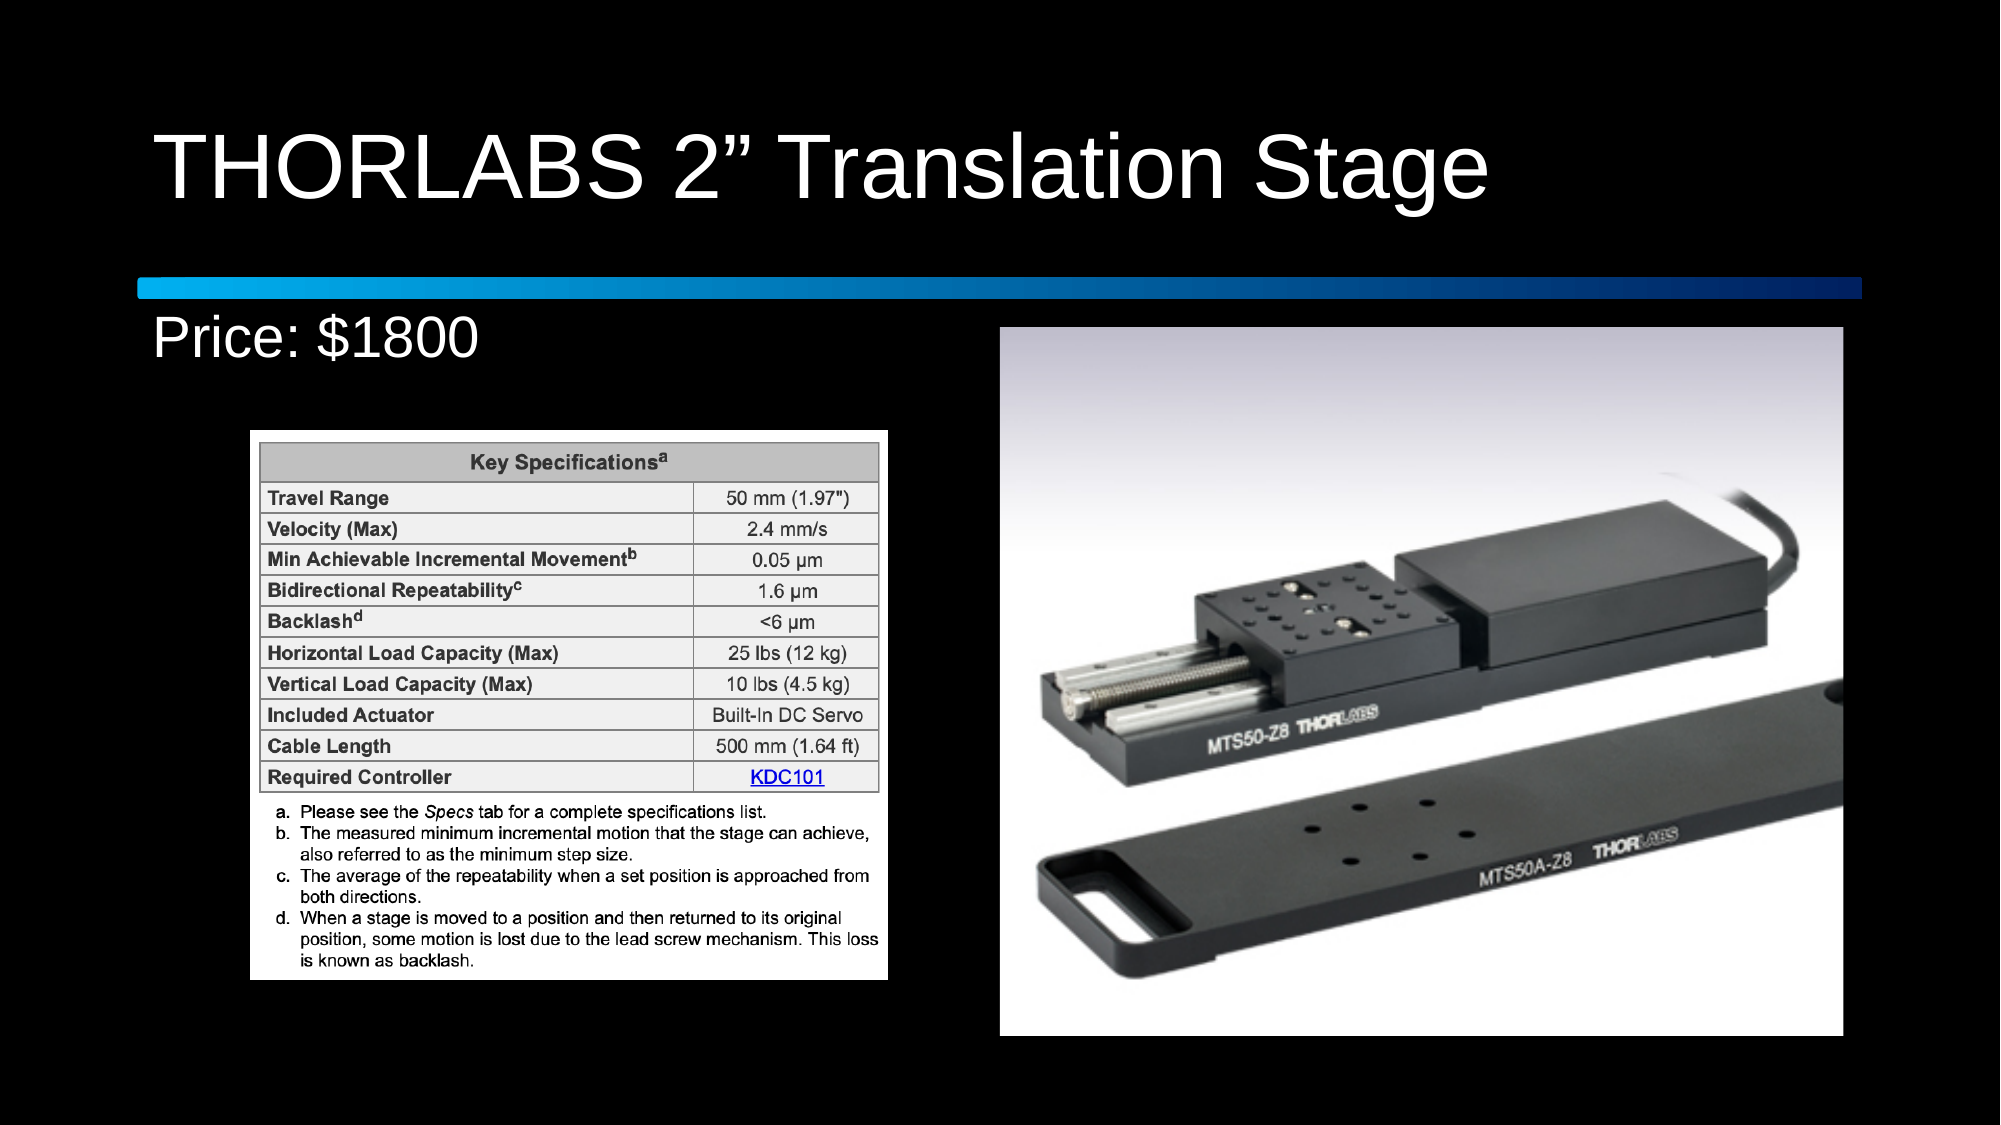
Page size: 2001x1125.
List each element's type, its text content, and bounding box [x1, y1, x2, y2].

picture [250, 430, 888, 980]
list Price: $1800 [137, 299, 1863, 1014]
picture [999, 327, 1844, 1036]
title THORLABS 2” Translation Stage [137, 59, 1863, 278]
